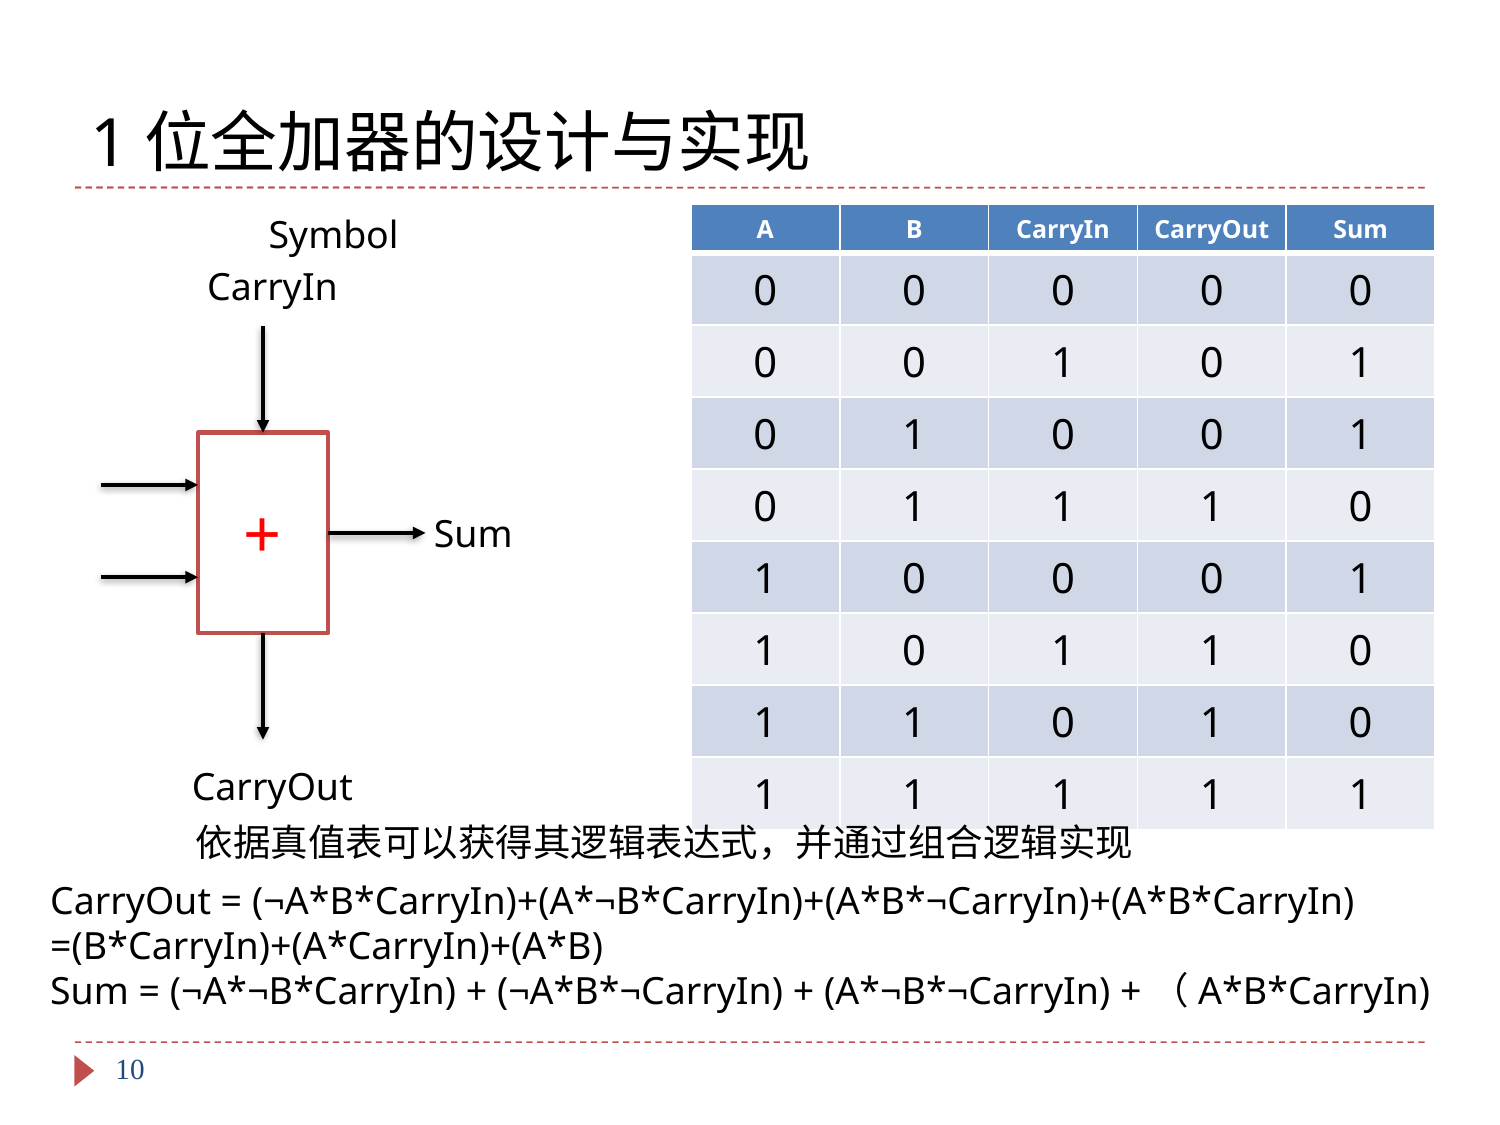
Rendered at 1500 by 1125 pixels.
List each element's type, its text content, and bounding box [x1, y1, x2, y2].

text_box CarryOut [177, 755, 368, 815]
table_cell 1 [989, 326, 1137, 396]
table_cell 1 [1287, 398, 1434, 468]
table_cell 0 [692, 256, 839, 324]
text_box Sum [419, 502, 528, 563]
table_cell 0 [989, 256, 1137, 324]
table_header CarryOut [1138, 205, 1285, 250]
table_header A [692, 205, 839, 250]
table_cell 1 [692, 614, 839, 684]
table_cell 1 [1138, 758, 1285, 811]
table_cell 1 [841, 398, 988, 468]
table_cell 1 [692, 686, 839, 756]
table_cell 0 [692, 326, 839, 396]
table_cell 0 [1287, 470, 1434, 540]
table_cell 0 [989, 686, 1137, 756]
table_cell 1 [1287, 326, 1434, 396]
table_cell 0 [1138, 326, 1285, 396]
text_box + [228, 484, 297, 580]
table_cell 1 [989, 614, 1137, 684]
table_cell 0 [1138, 542, 1285, 612]
table_cell 1 [692, 758, 839, 811]
table_header CarryIn [989, 205, 1137, 250]
table_cell 0 [692, 398, 839, 468]
table_cell 0 [1287, 256, 1434, 324]
table_cell 0 [841, 542, 988, 612]
table_cell 1 [1287, 542, 1434, 612]
text_box Symbol [253, 203, 414, 264]
table_cell 0 [841, 614, 988, 684]
table_cell 0 [989, 398, 1137, 468]
text_box CarryOut = (¬A*B*CarryIn)+(A*¬B*CarryIn)+(A*B*¬CarryIn)+(A*B*CarryIn) =(B*CarryIn)+(A*CarryIn)+(A*B) Sum = (¬A*¬B*CarryIn) + (¬A*B*¬CarryIn) + (A*¬B*¬CarryIn) +（A*B*CarryIn) [35, 869, 1465, 1019]
table_cell 1 [841, 686, 988, 756]
table_cell 0 [841, 256, 988, 324]
table_cell 0 [692, 470, 839, 540]
table_cell 1 [1138, 470, 1285, 540]
text_box CarryIn [192, 255, 353, 315]
table_cell 0 [1287, 614, 1434, 684]
table_cell 1 [989, 758, 1137, 811]
table_cell 0 [1138, 256, 1285, 324]
table_cell 1 [989, 470, 1137, 540]
slide_number 10 [100, 1042, 426, 1103]
table_cell 0 [989, 542, 1137, 612]
table_cell 1 [841, 470, 988, 540]
table_header B [841, 205, 988, 250]
table_cell 0 [1138, 398, 1285, 468]
title 1位全加器的设计与实现 [75, 24, 1425, 188]
table_cell 1 [1138, 686, 1285, 756]
text_box 依据真值表可以获得其逻辑表达式，并通过组合逻辑实现 [180, 811, 1288, 869]
table_cell 1 [692, 542, 839, 612]
table_cell 1 [841, 758, 988, 811]
text_box [196, 430, 330, 635]
table_cell 1 [1138, 614, 1285, 684]
table_cell 0 [841, 326, 988, 396]
table_cell 0 [1287, 686, 1434, 756]
table_cell 1 [1287, 758, 1434, 829]
table_header Sum [1287, 205, 1434, 250]
